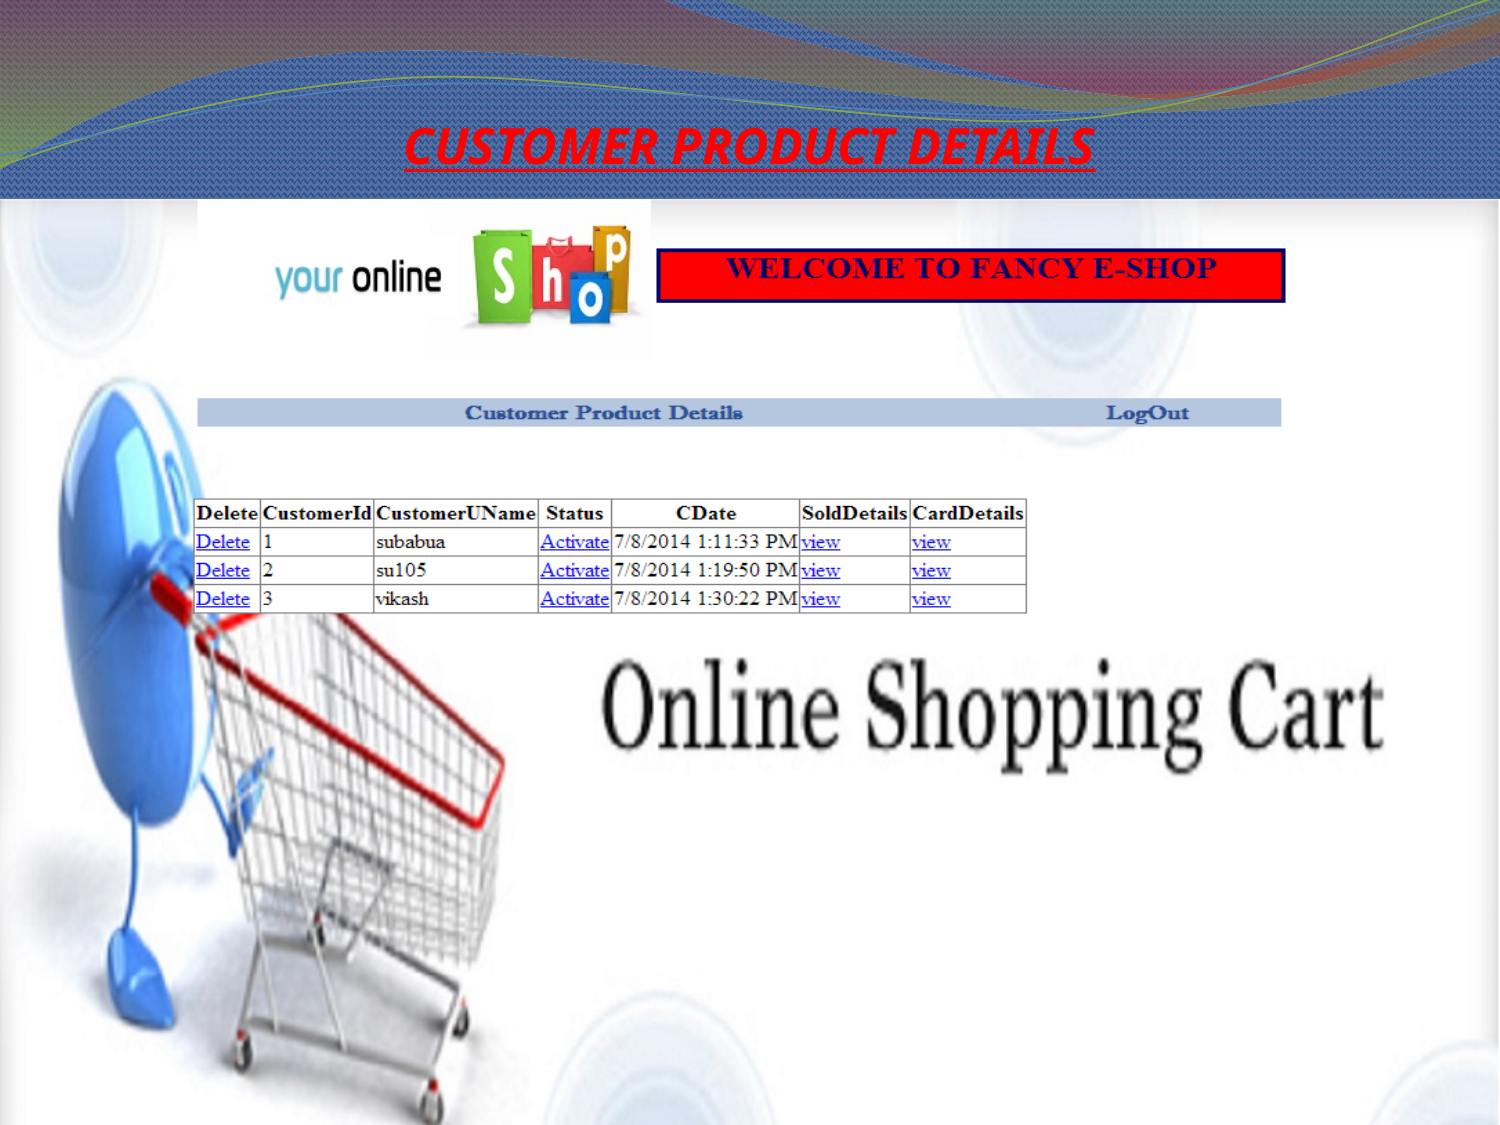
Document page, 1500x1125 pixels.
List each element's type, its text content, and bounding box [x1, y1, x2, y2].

title CUSTOMER PRODUCT DETAILS [24, 87, 1475, 175]
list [0, 199, 1500, 1125]
